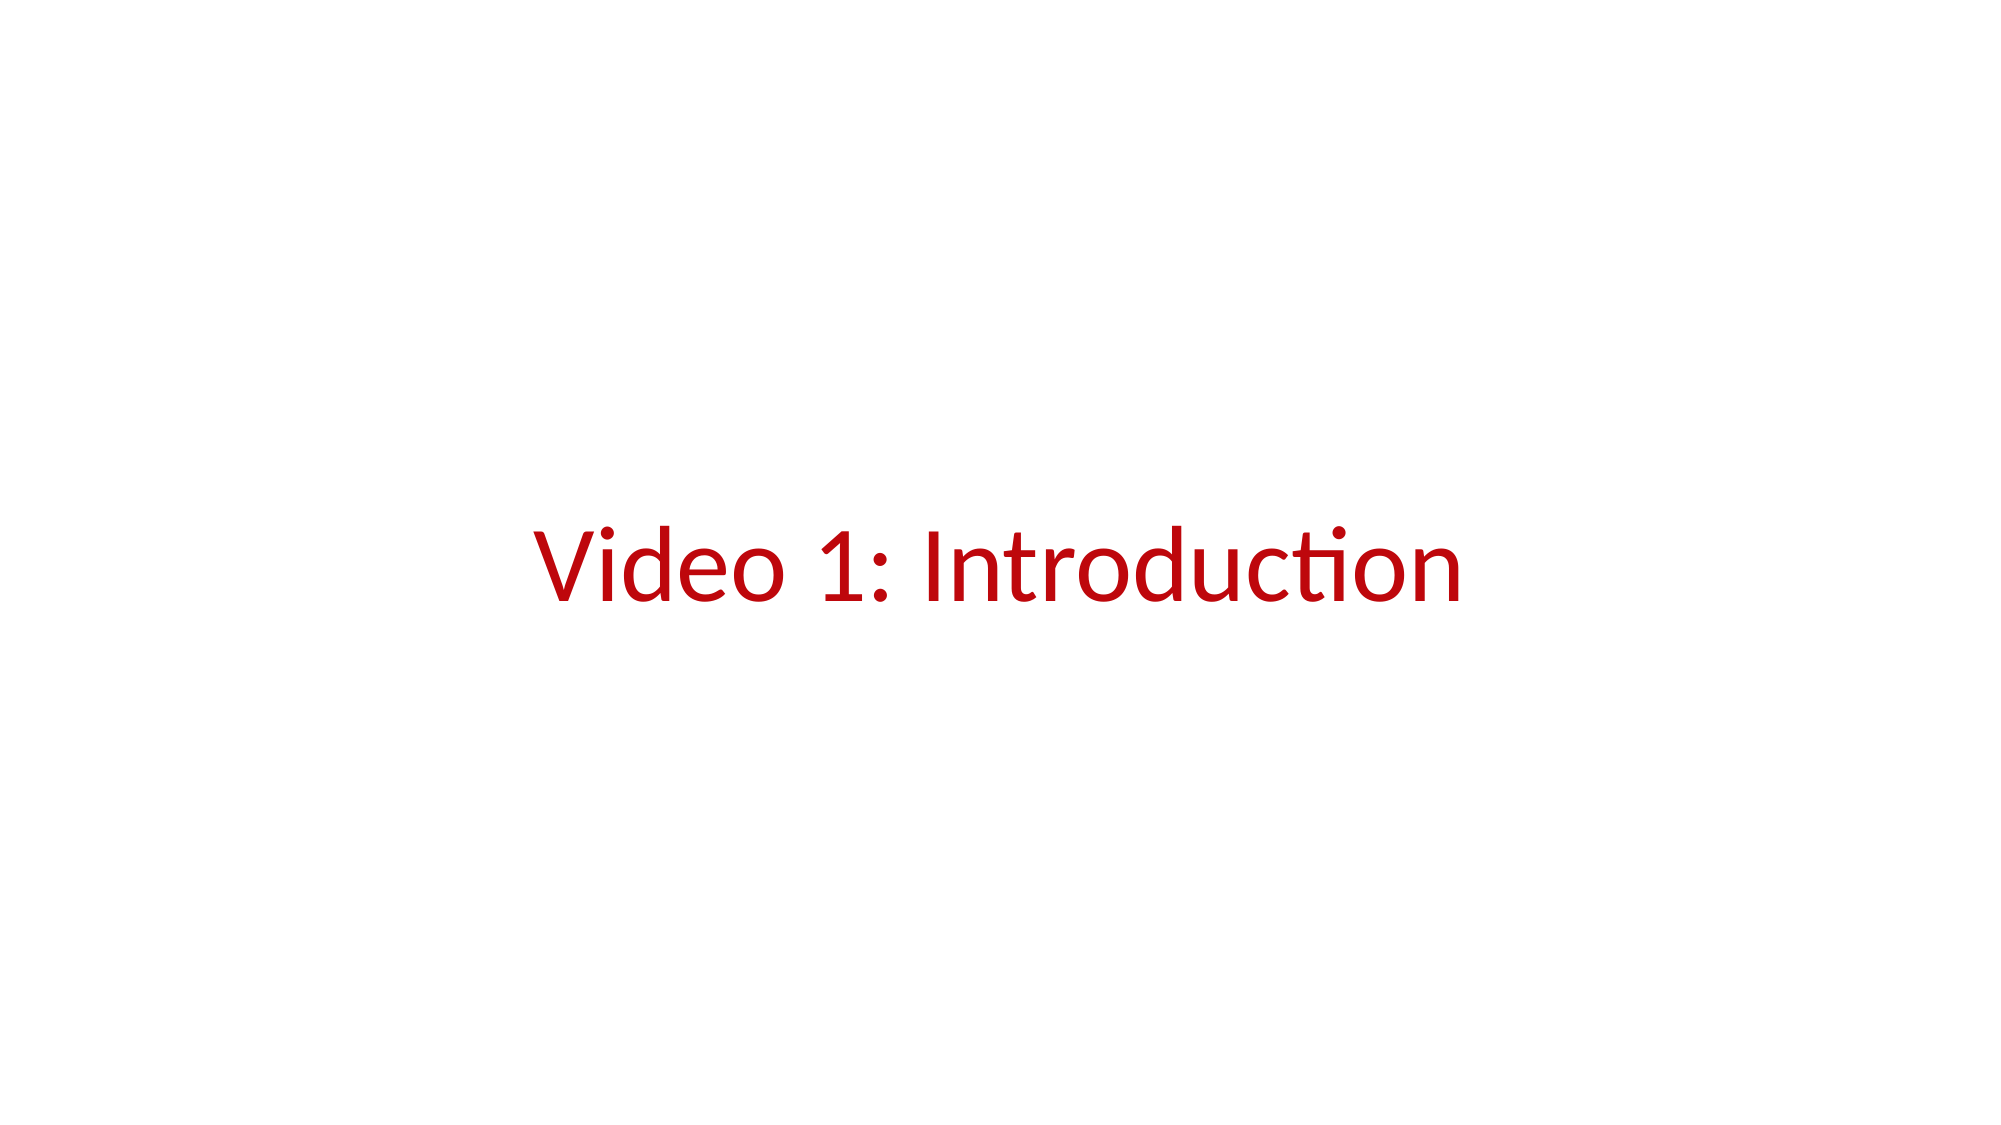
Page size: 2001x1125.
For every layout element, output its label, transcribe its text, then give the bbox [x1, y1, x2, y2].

title Video 1: Introduction [39, 500, 1961, 625]
